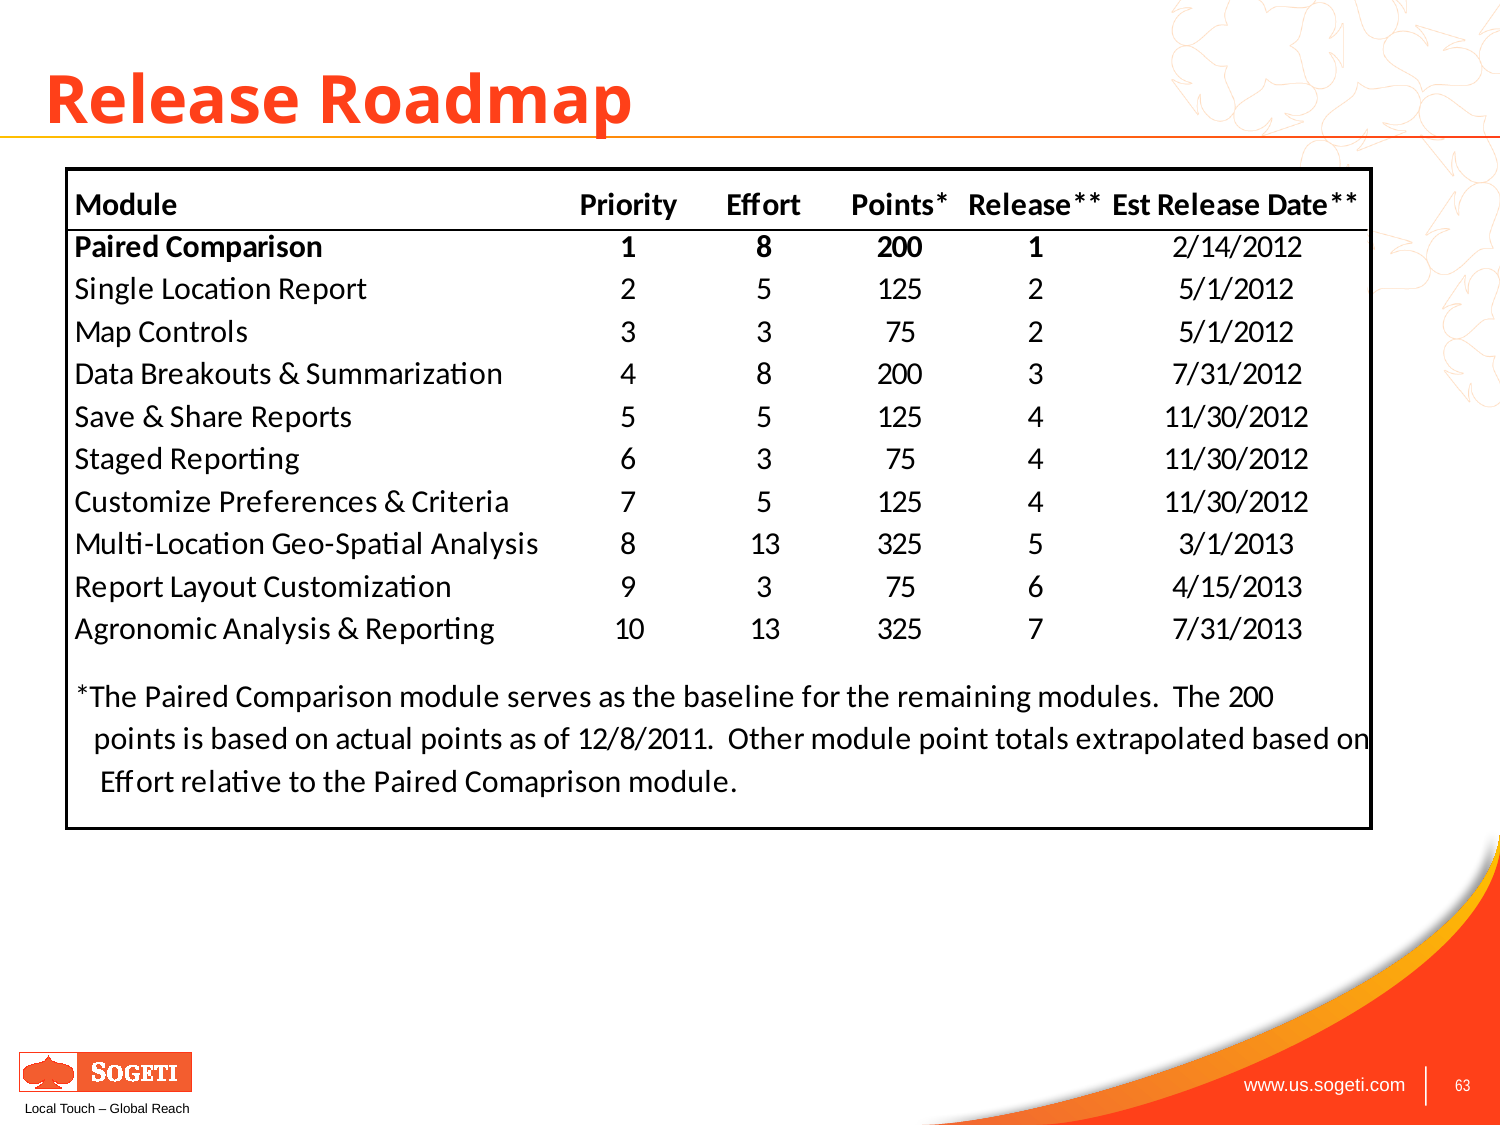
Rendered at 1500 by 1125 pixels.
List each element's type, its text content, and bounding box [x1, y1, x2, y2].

title Release Roadmap [44, 0, 1469, 137]
picture [67, 170, 1370, 828]
